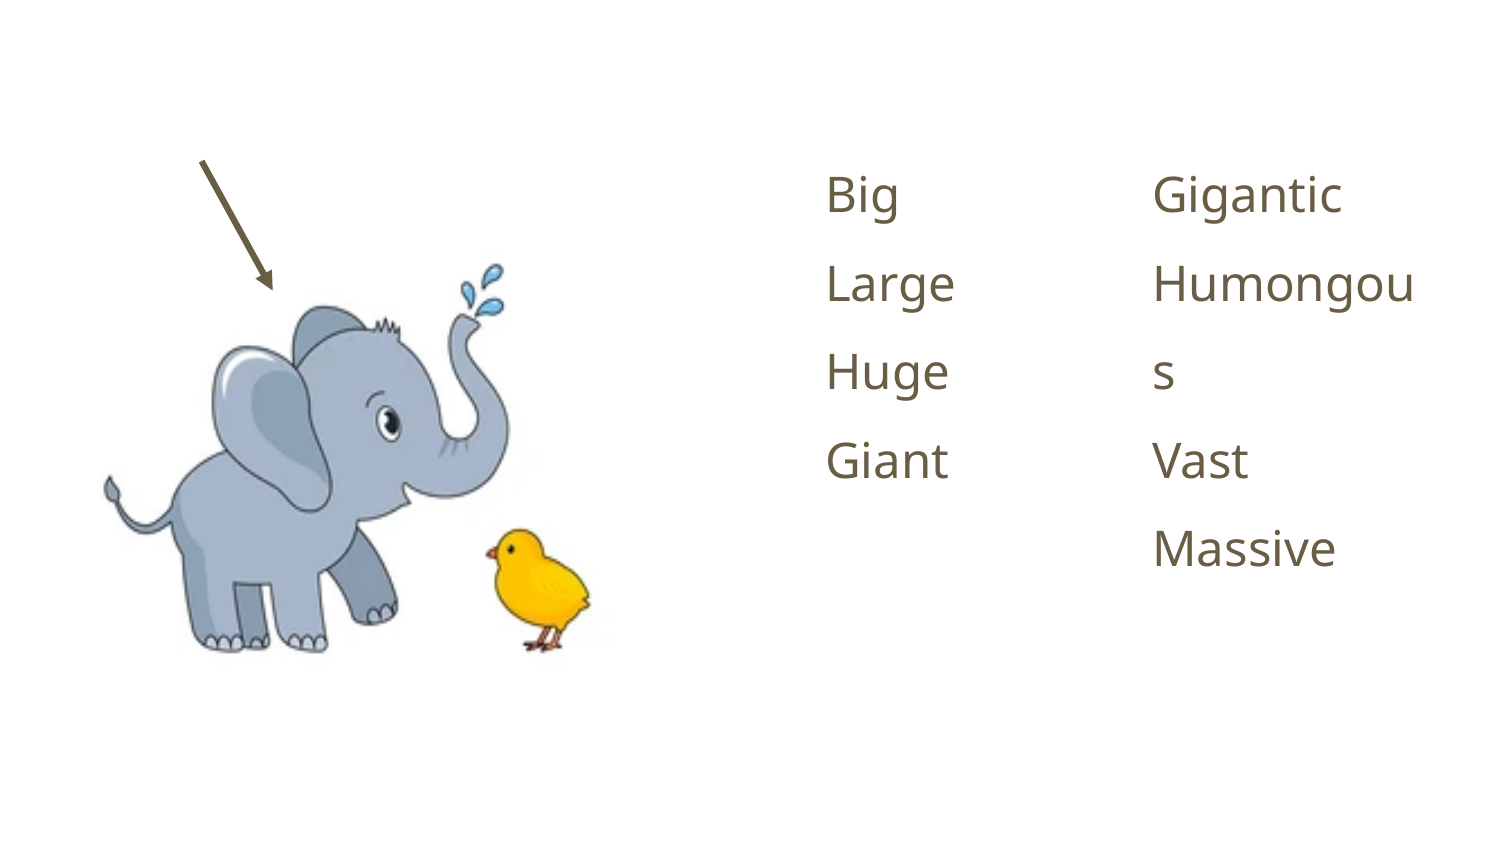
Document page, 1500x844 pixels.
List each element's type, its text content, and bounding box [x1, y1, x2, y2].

subtitle Gigantic Humongous Vast Massive [1137, 118, 1452, 725]
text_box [72, 160, 657, 683]
list Big Large Huge Giant [810, 118, 1091, 725]
